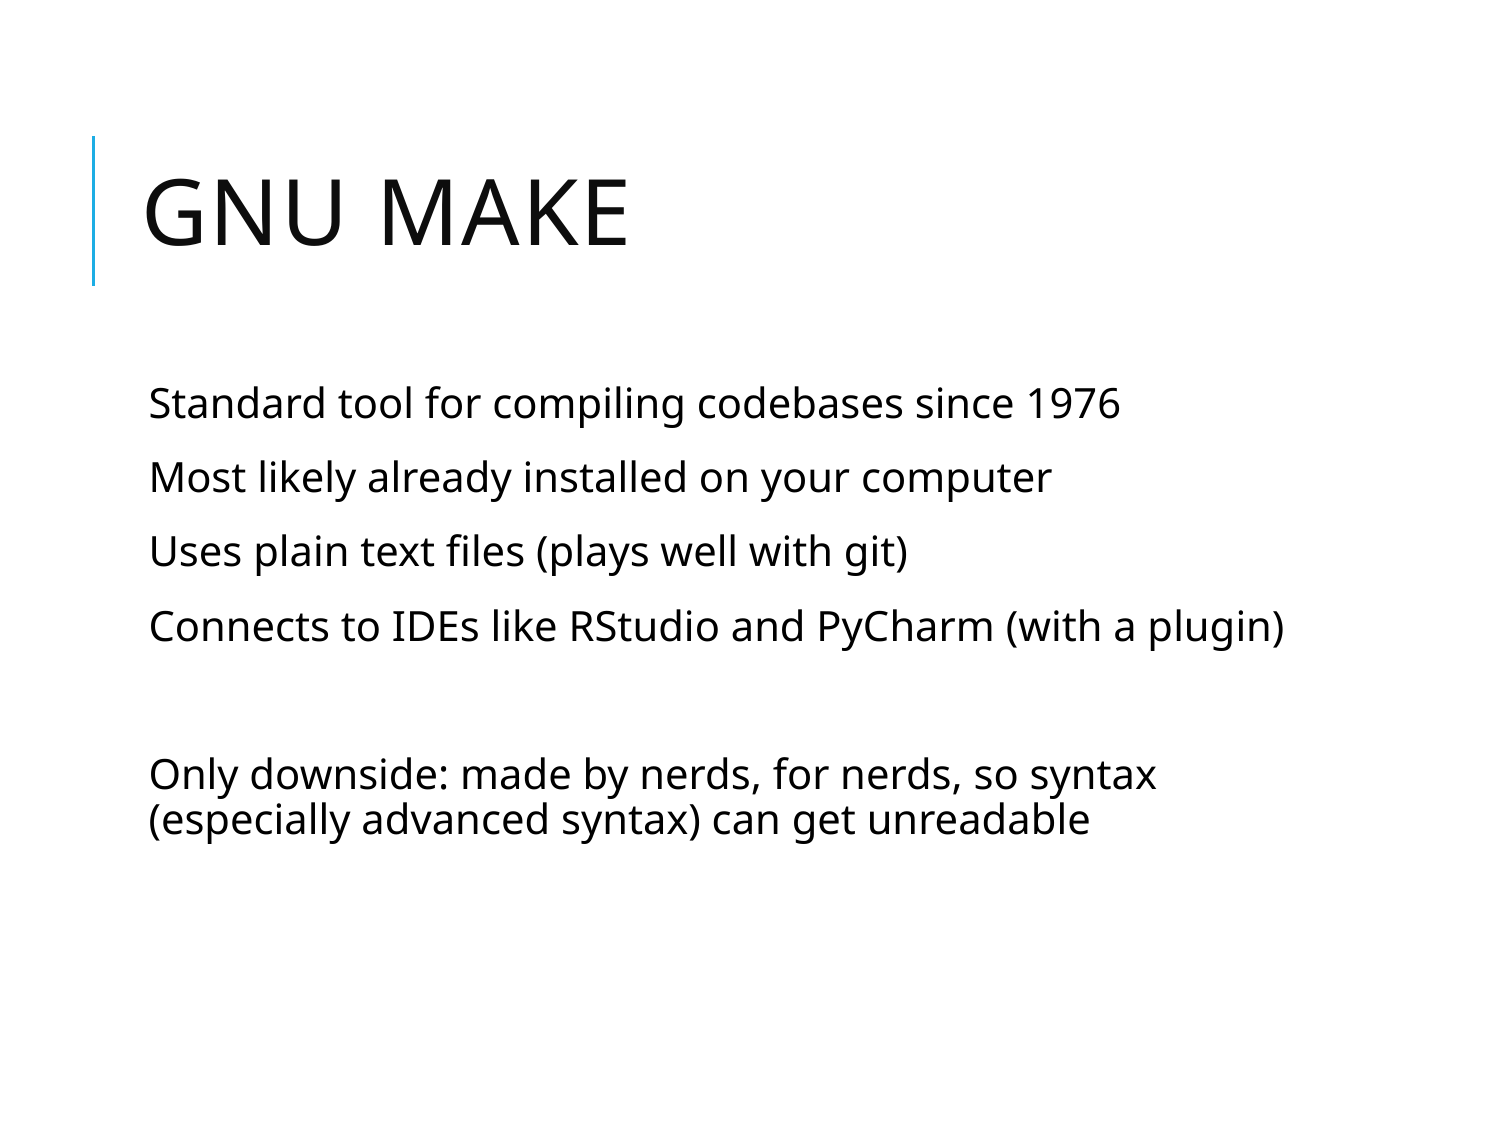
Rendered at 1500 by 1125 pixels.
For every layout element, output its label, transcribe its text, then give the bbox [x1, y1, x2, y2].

list Standard tool for compiling codebases since 1976 Most likely already installed on your computer Uses plain text files (plays well with git) Connects to IDEs like RStudio and PyCharm (with a plugin) Only downside: made by nerds, for nerds, so syntax (especially advanced syntax) can get unreadable [126, 375, 1322, 1035]
title GNU Make [126, 96, 1322, 342]
